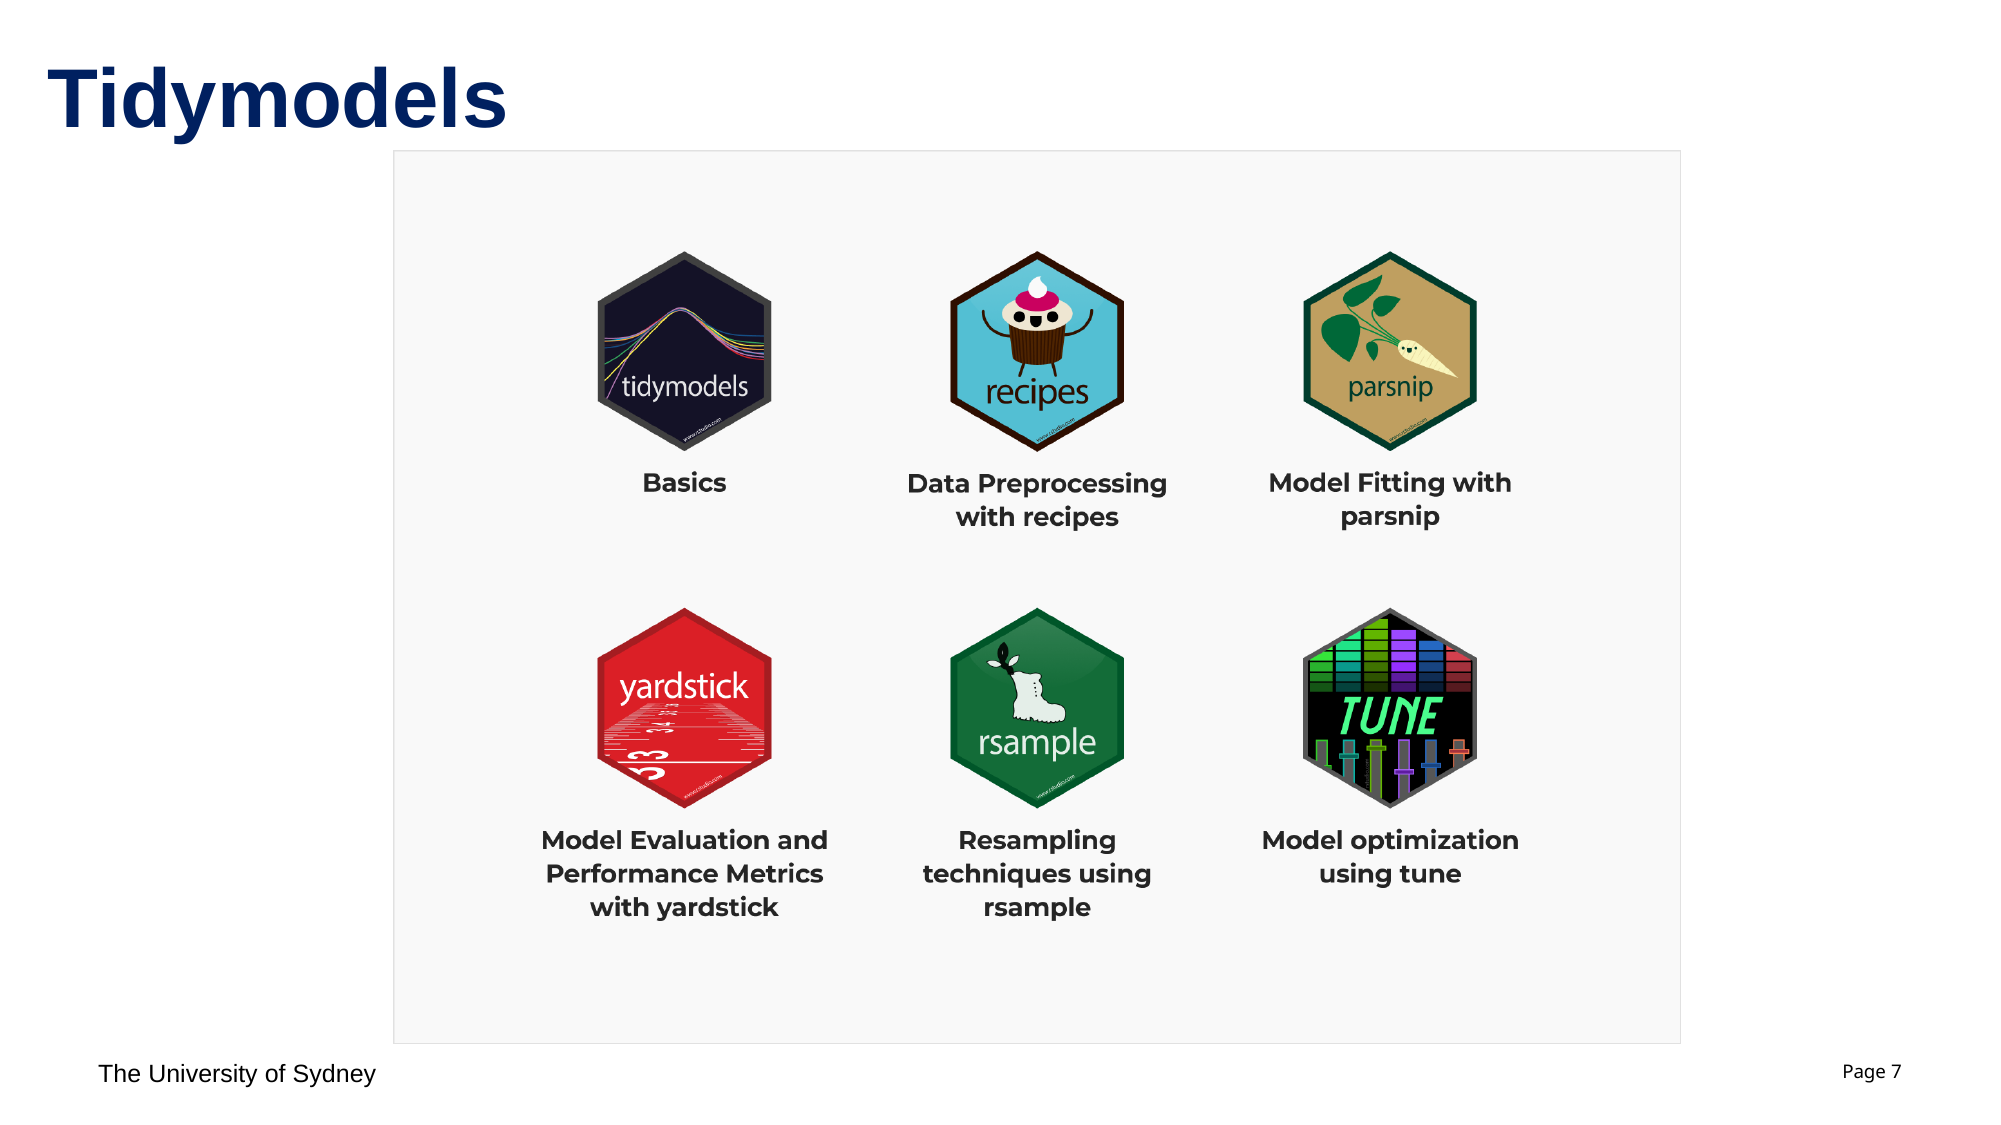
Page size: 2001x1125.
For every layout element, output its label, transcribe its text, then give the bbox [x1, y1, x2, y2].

title Tidymodels [48, 44, 1892, 151]
picture [392, 150, 1681, 1044]
